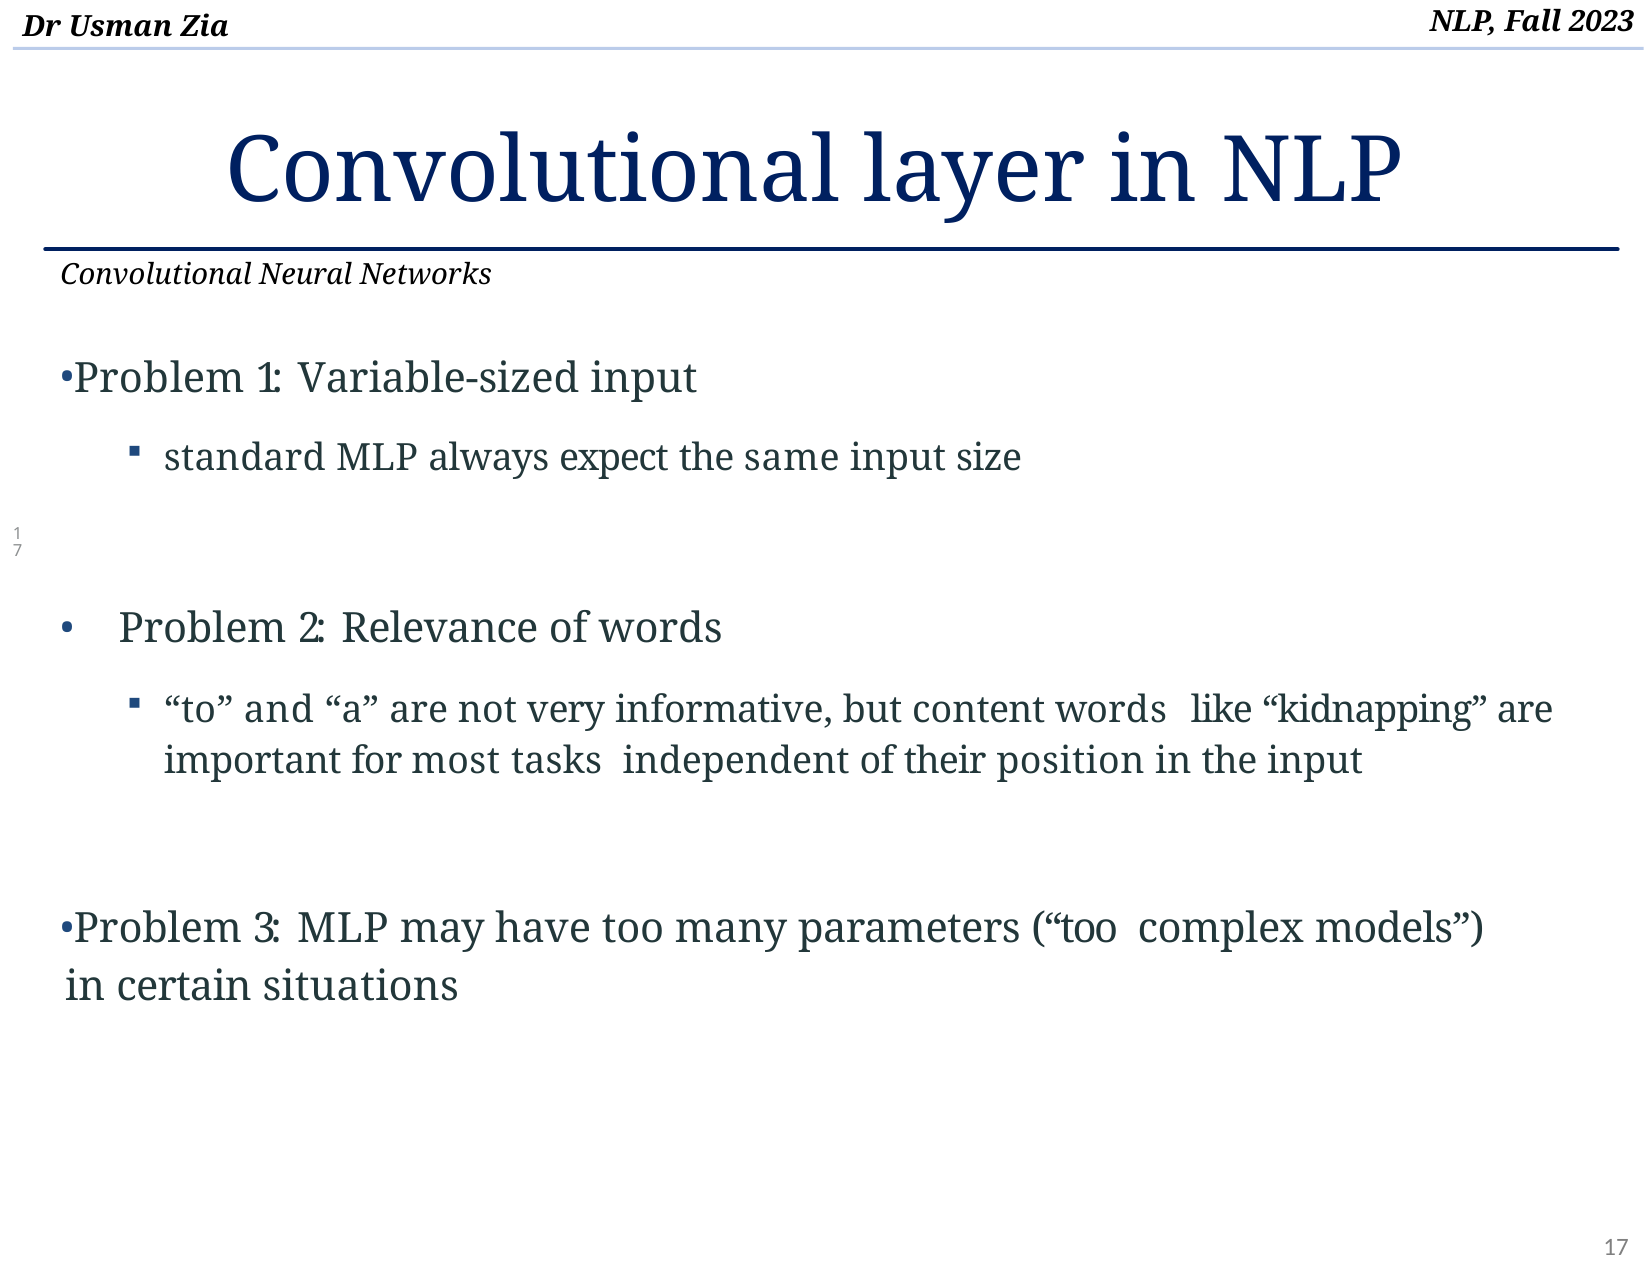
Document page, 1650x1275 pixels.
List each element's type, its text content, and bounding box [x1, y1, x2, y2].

list Convolutional Neural Networks [45, 247, 1062, 306]
slide_number 17 [0, 165, 29, 905]
title Convolutional layer in NLP [0, 51, 1650, 271]
list Problem 1: Variable-sized input standard MLP always expect the same input size Problem 2: Relevance of words “to” and “a” are not very informative, but content words like “kidnapping” are important for most tasks independent of their position in the input Problem 3: MLP may have too many parameters (“too complex models”) in certain situations [45, 342, 1618, 1224]
